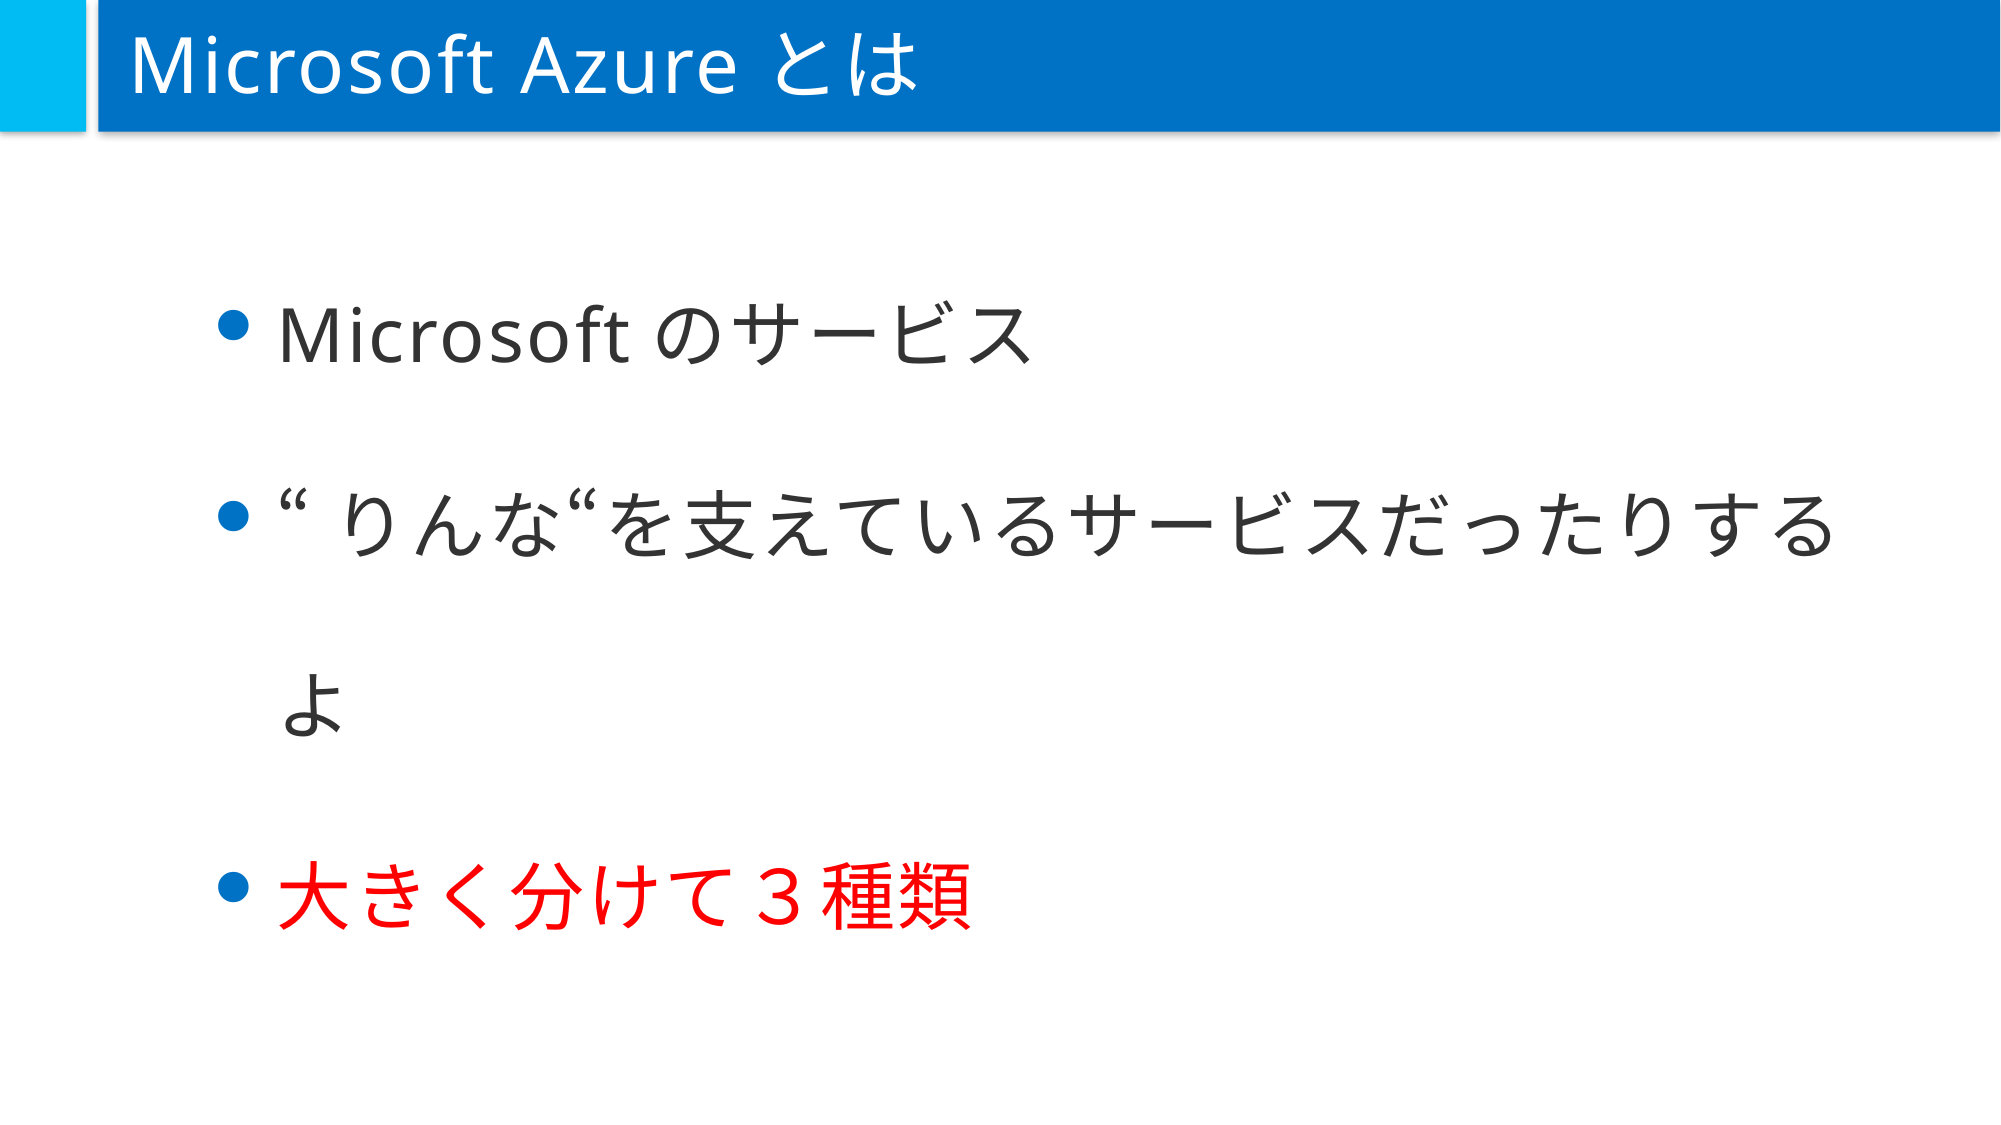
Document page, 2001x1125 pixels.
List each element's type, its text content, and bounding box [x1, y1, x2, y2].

title Microsoft Azureとは [98, 0, 2000, 132]
list Microsoftのサービス “りんな“を支えているサービスだったりするよ 大きく分けて３種類 [98, 189, 1900, 1005]
